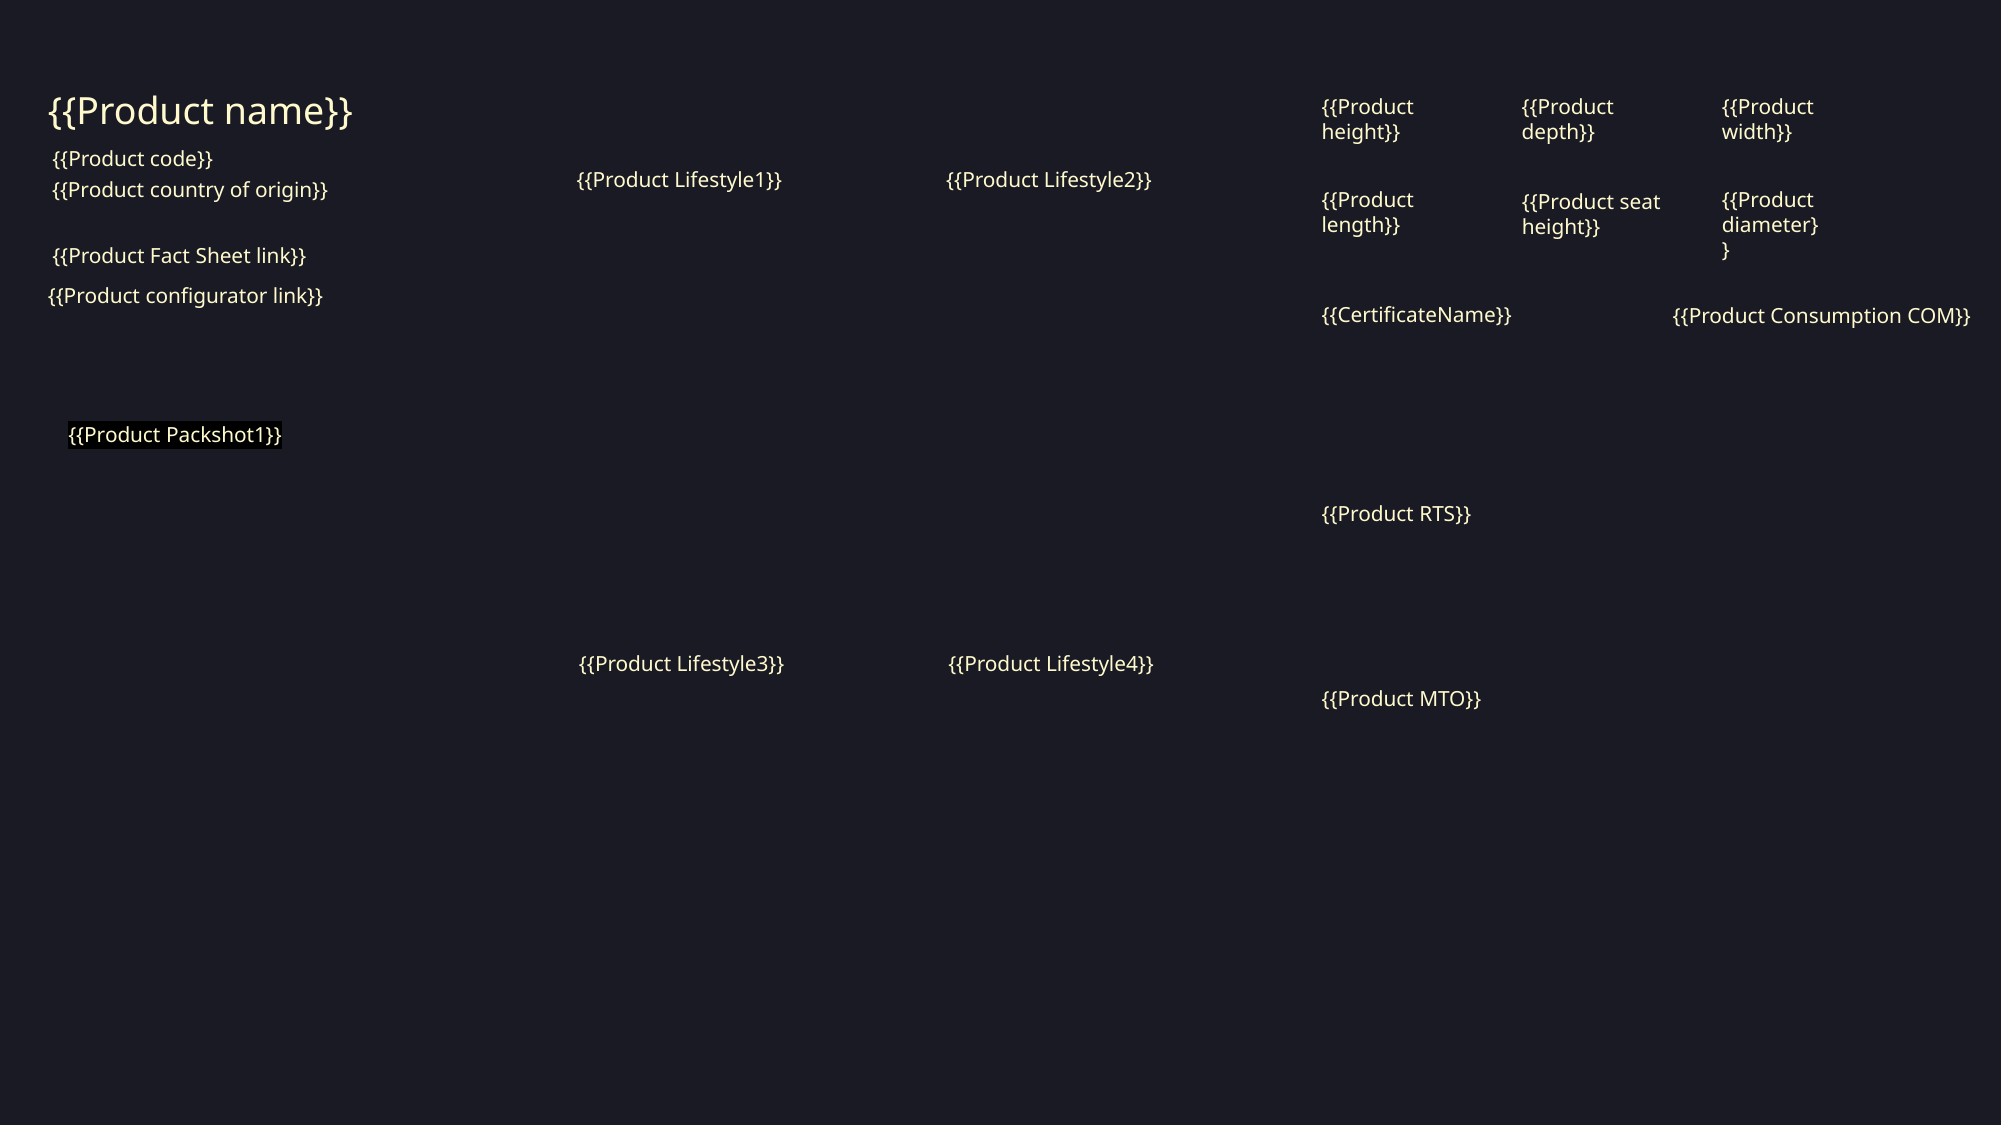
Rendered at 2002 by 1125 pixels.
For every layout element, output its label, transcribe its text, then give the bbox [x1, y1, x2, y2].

text_box {{Product code}} [52, 139, 577, 198]
text_box {{Product depth}} [1521, 87, 1621, 134]
text_box {{Product height}} [1321, 87, 1421, 134]
text_box {{Product configurator link}} [47, 276, 330, 319]
text_box {{Product length}} [1321, 180, 1421, 227]
text_box {{Product Fact Sheet link}} [52, 236, 334, 279]
text_box {{Product width}} [1721, 87, 1821, 134]
text_box {{Product name}} [47, 81, 888, 140]
text_box {{Product Packshot1}} [68, 416, 577, 878]
text_box {{Product diameter}} [1721, 180, 1821, 229]
text_box {{Product Lifestyle2}} [946, 160, 1290, 619]
text_box {{Product seat height}} [1521, 182, 1665, 229]
text_box {{Product country of origin}} [52, 171, 354, 229]
text_box {{Product Consumption COM}} [1672, 296, 2001, 517]
text_box {{Product RTS}} [1321, 494, 1933, 611]
text_box {{Product Lifestyle4}} [948, 644, 1292, 1103]
text_box {{Product Lifestyle3}} [578, 644, 923, 1103]
text_box {{CertificateName}} [1321, 295, 1668, 517]
text_box {{Product MTO}} [1321, 679, 2000, 901]
text_box {{Product Lifestyle1}} [576, 160, 920, 619]
